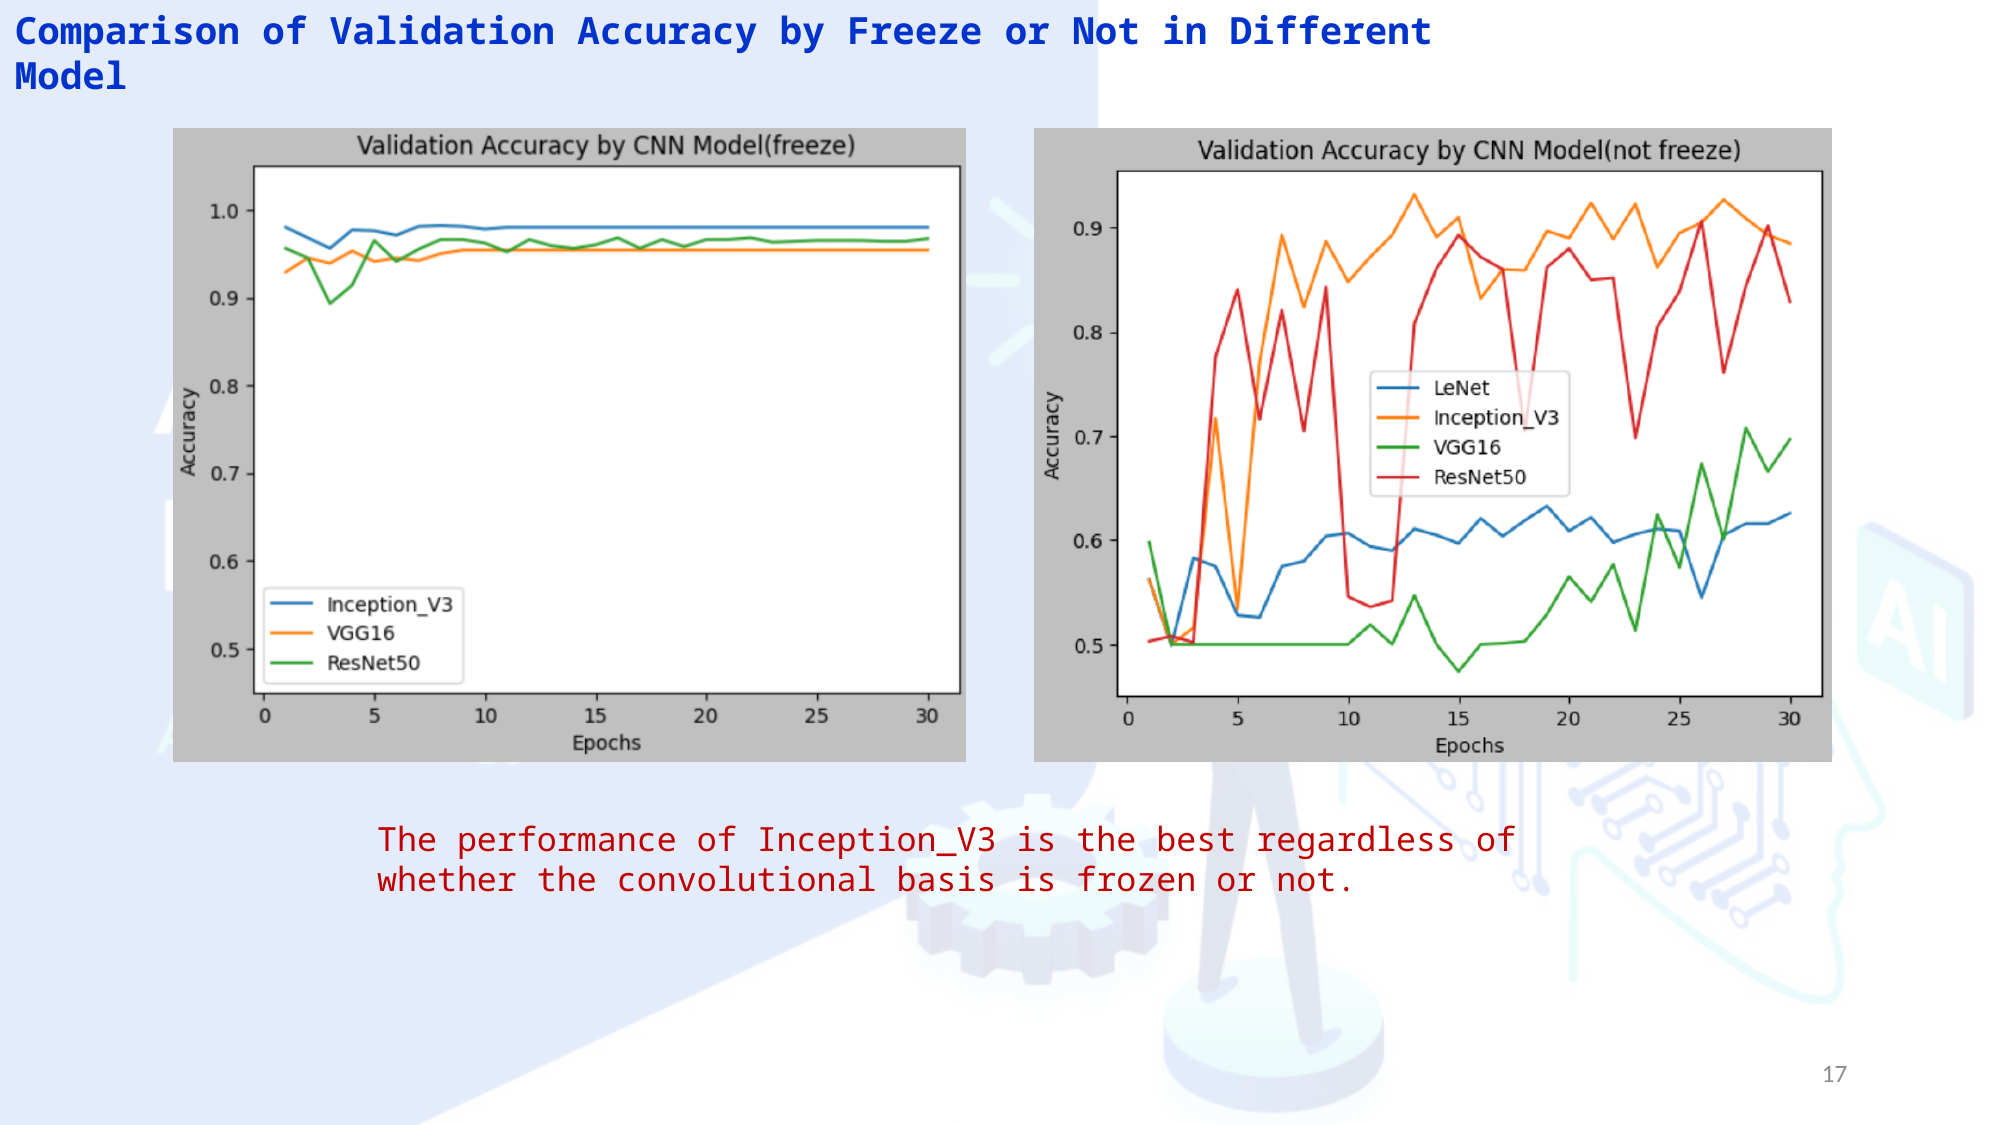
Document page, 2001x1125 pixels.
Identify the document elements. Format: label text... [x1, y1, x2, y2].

text_box The performance of Inception_V3 is the best regardless of whether the convolutional basis is frozen or not. [362, 810, 1638, 906]
picture [1034, 128, 1832, 762]
text_box Comparison of Validation Accuracy by Freeze or Not in Different Model [0, 0, 1577, 105]
picture [173, 128, 966, 762]
slide_number 16 [1412, 1042, 1863, 1103]
